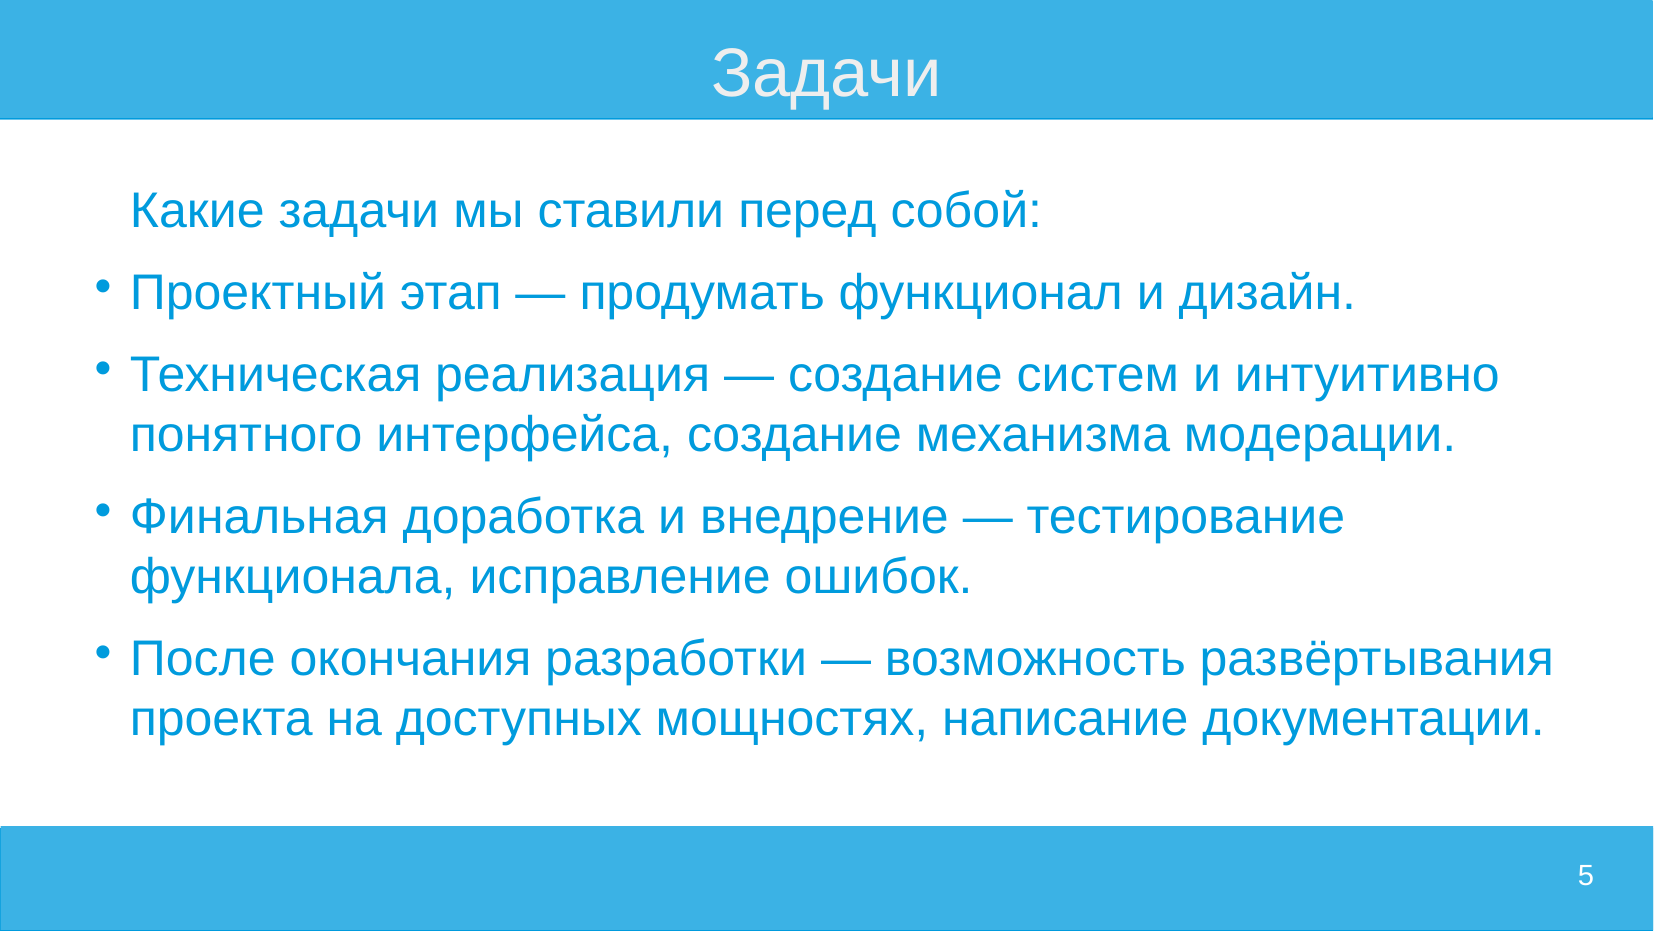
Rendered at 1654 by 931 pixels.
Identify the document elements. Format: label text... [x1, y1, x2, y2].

text_box Какие задачи мы ставили перед собой: Проектный этап — продумать функционал и дизайн. Техническая реализация — создание систем и интуитивно понятного интерфейса, создание механизма модерации. Финальная доработка и внедрение — тестирование функционала, исправление ошибок. После окончания разработки — возможность развёртывания проекта на доступных мощностях, написание документации. [59, 177, 1595, 768]
slide_number 5 [1210, 856, 1595, 915]
title Задачи [59, 28, 1595, 109]
